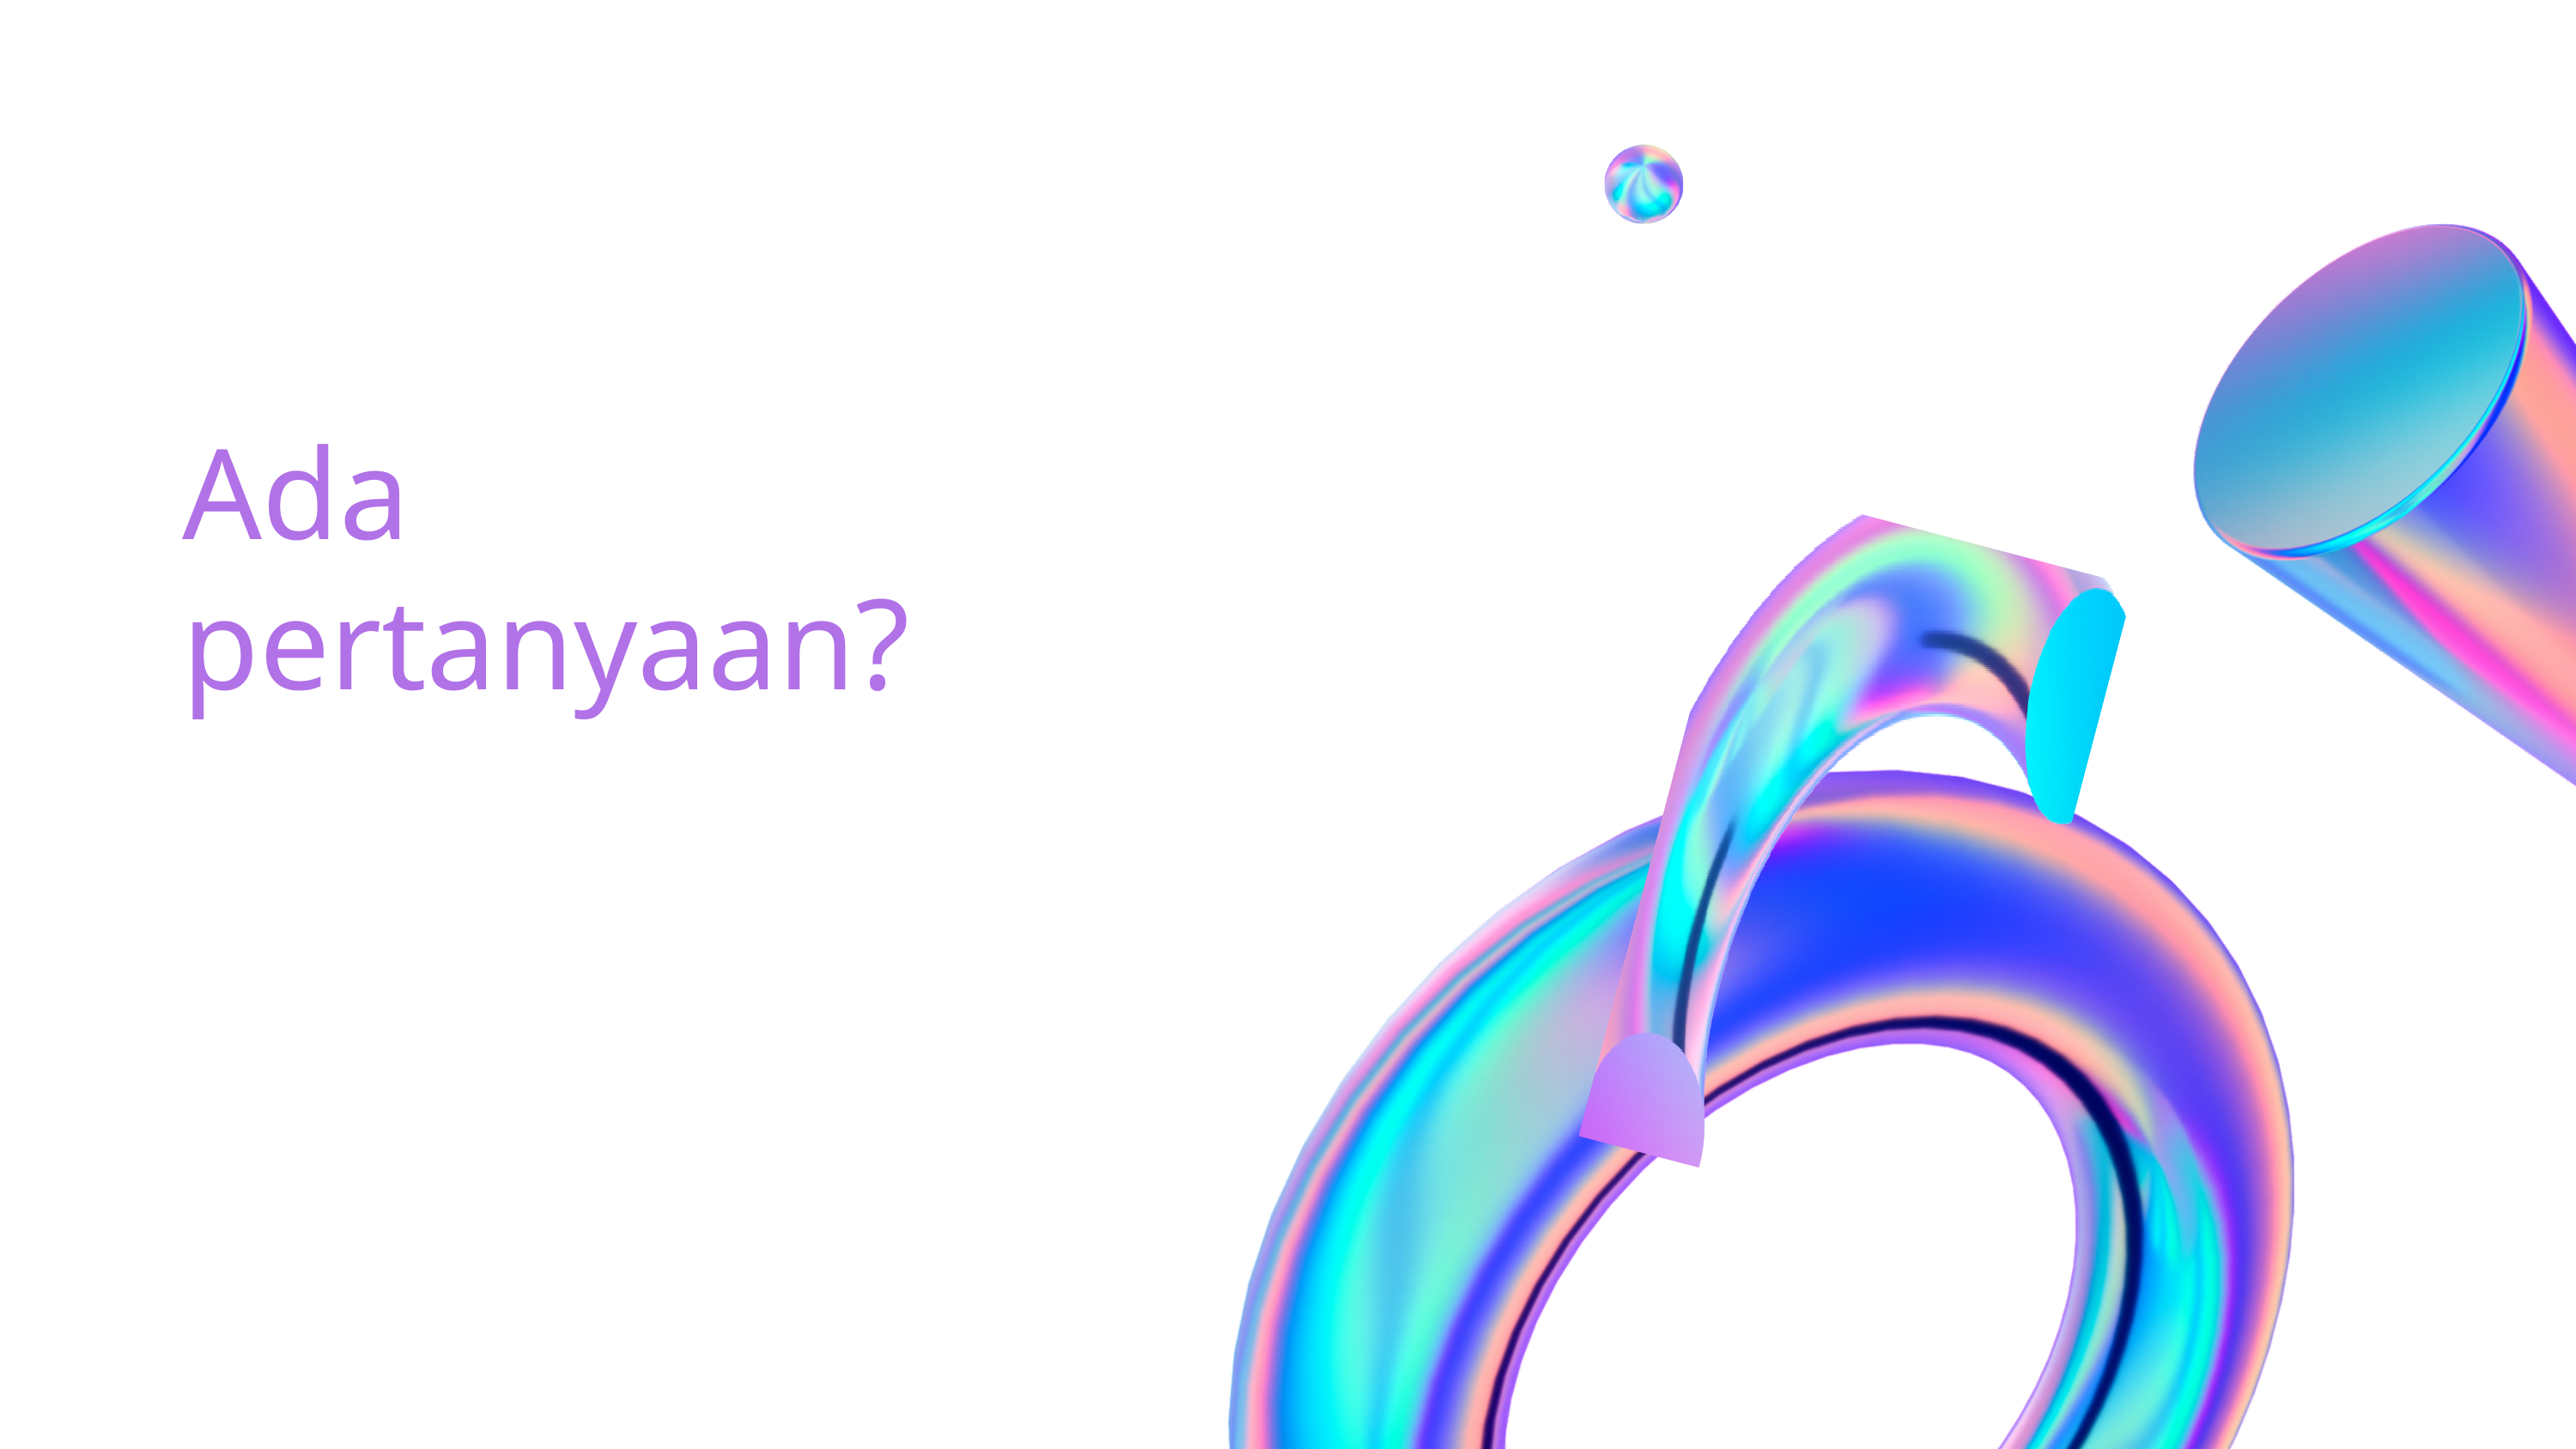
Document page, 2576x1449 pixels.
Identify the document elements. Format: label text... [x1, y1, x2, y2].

text_box Ada pertanyaan? [182, 414, 1098, 715]
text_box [1227, 144, 2576, 1449]
